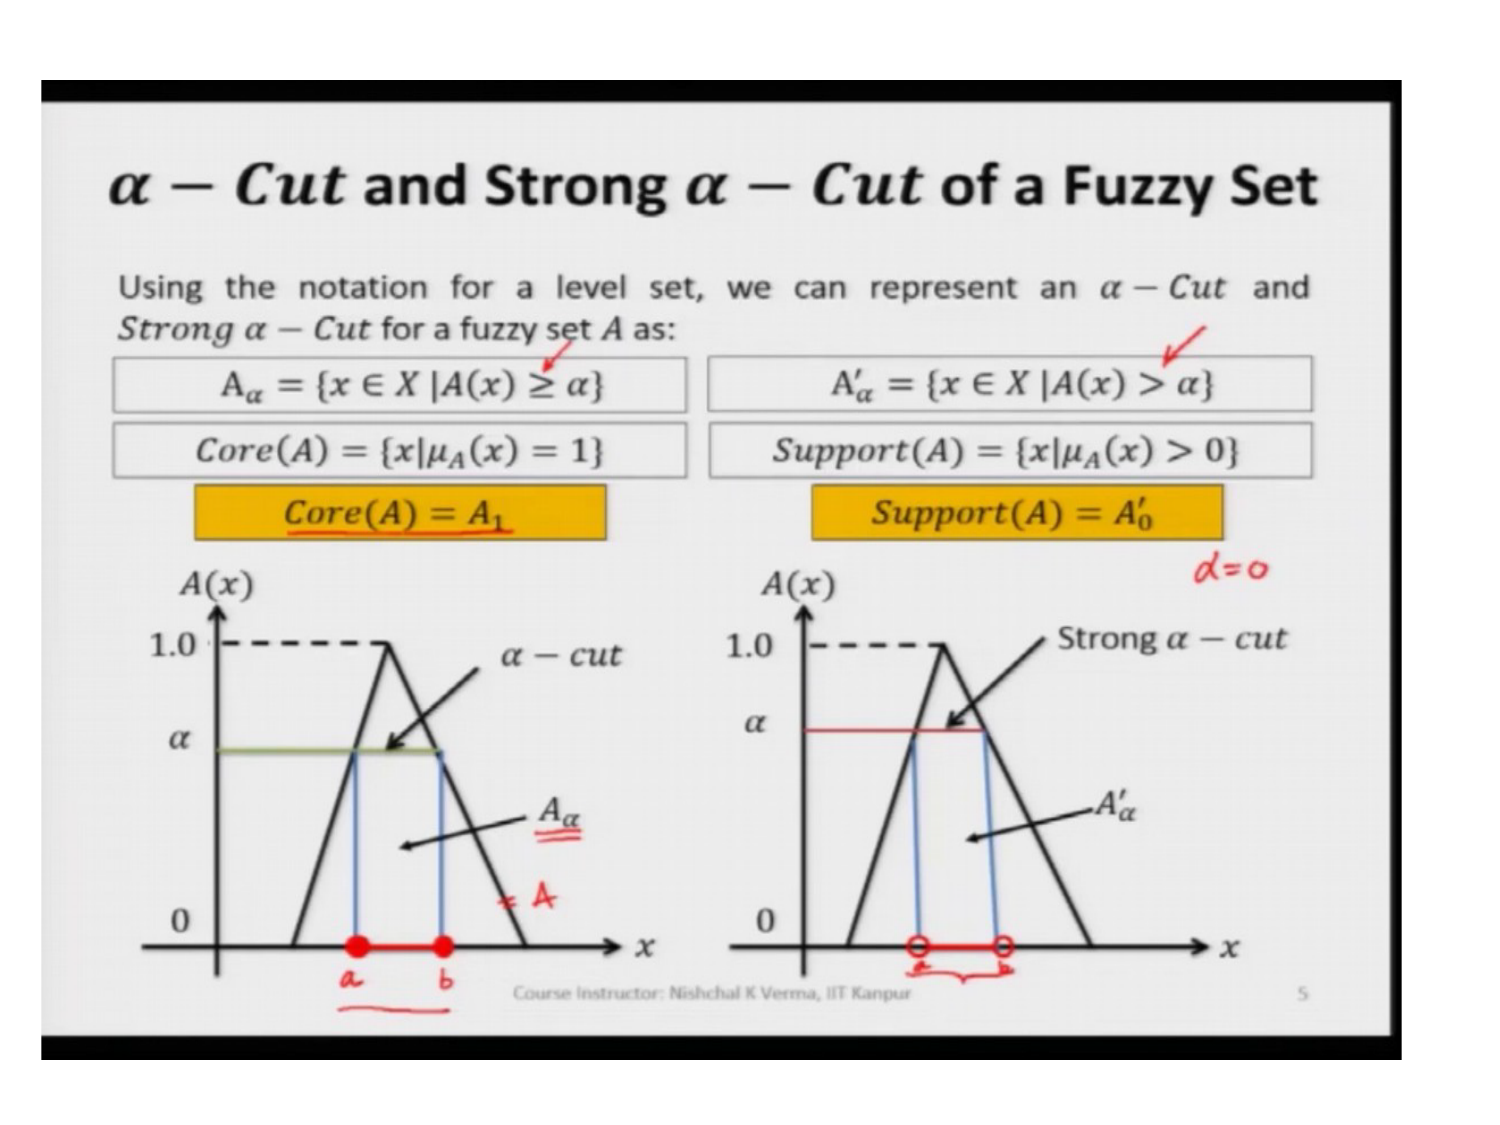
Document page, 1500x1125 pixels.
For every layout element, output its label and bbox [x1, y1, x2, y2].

picture [41, 80, 1402, 1060]
